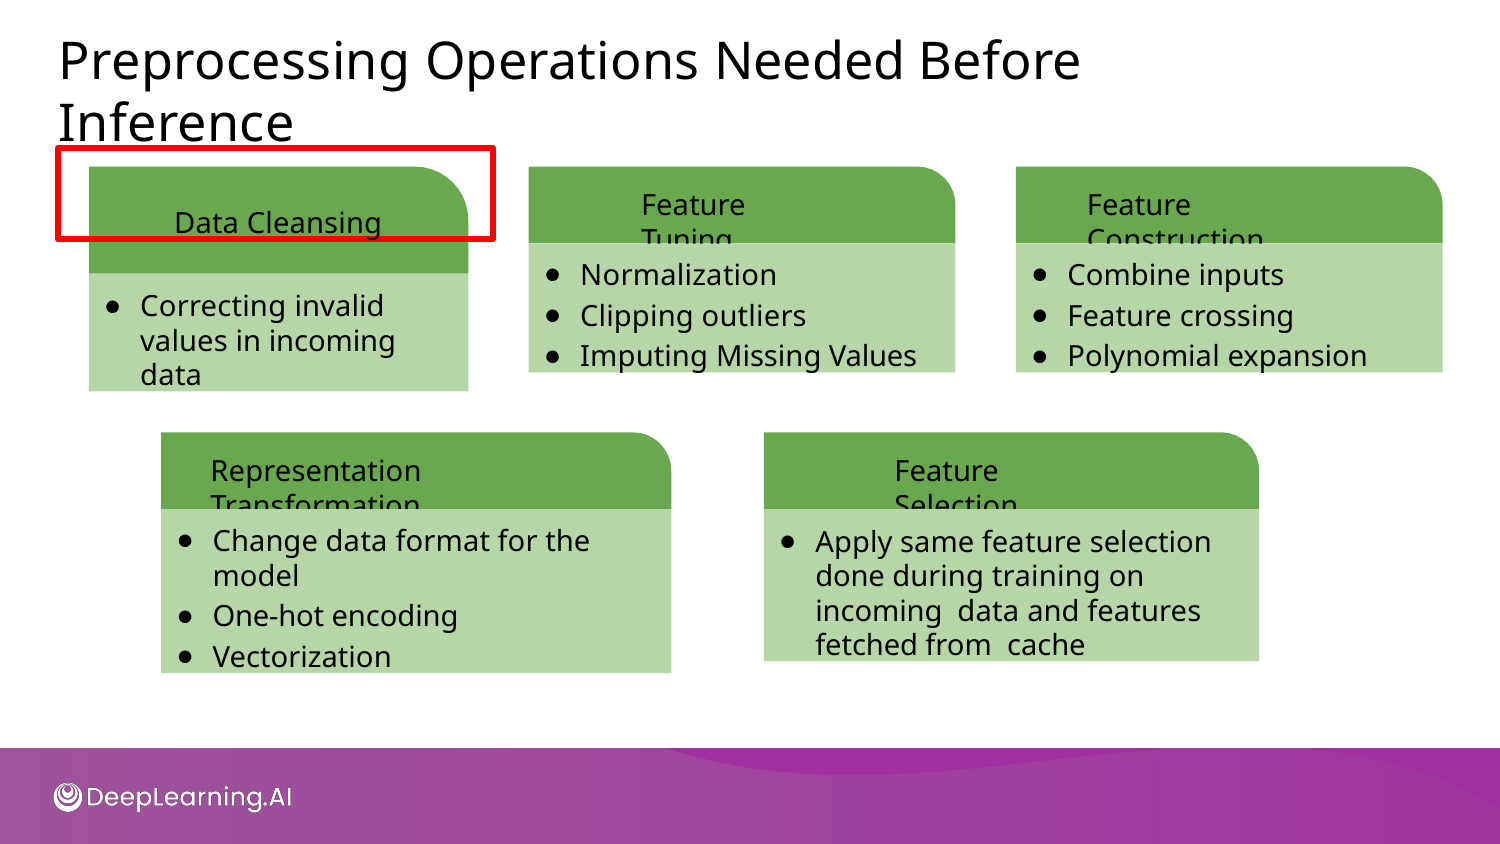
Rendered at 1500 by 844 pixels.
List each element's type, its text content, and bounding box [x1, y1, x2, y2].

text_box Change data format for the model One-hot encoding Vectorization [161, 509, 672, 674]
text_box [161, 432, 672, 509]
text_box Data Cleansing [57, 169, 493, 239]
text_box Representation Transformation [208, 450, 614, 509]
text_box Feature Tuning [638, 184, 835, 243]
picture [0, 748, 1500, 844]
text_box [528, 169, 956, 243]
text_box Correcting invalid values in incoming data [88, 273, 469, 392]
text_box [763, 432, 1260, 509]
text_box Normalization Clipping outliers Imputing Missing Values [528, 243, 956, 373]
text_box [88, 239, 469, 273]
text_box Combine inputs Feature crossing Polynomial expansion [1015, 243, 1443, 373]
text_box Feature Selection [892, 450, 1120, 509]
text_box Apply same feature selection done during training on incoming data and features fetched from cache [763, 509, 1260, 662]
text_box Feature Construction [1084, 184, 1363, 243]
title Preprocessing Operations Needed Before Inference [56, 24, 1247, 169]
text_box [1015, 166, 1443, 243]
